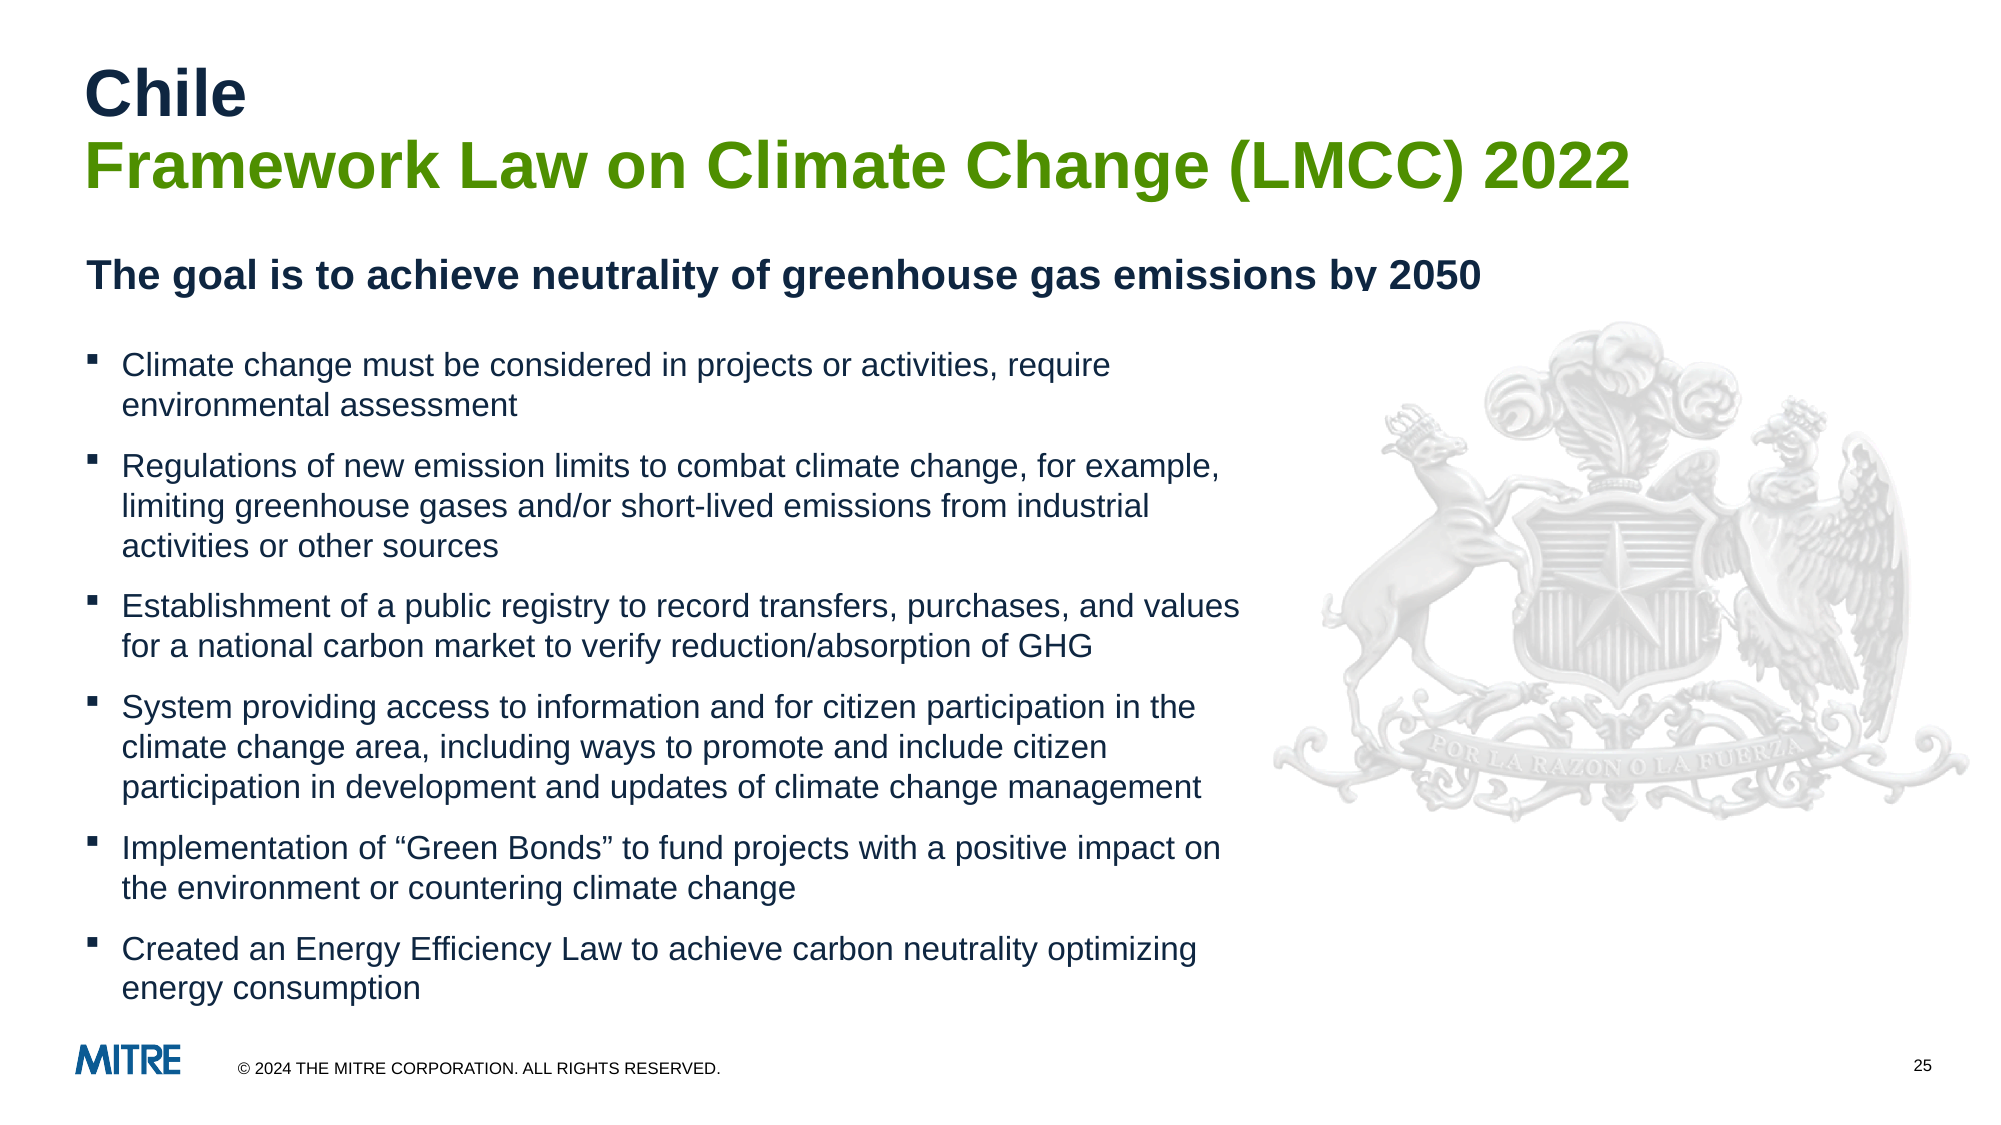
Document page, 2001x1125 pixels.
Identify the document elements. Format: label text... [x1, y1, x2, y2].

title Chile Framework Law on Climate Change (LMCC) 2022 [69, 60, 1933, 210]
footer © 2024 THE MITRE CORPORATION. ALL RIGHTS RESERVED. [237, 1037, 972, 1098]
picture [70, 1037, 188, 1083]
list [1248, 291, 2000, 852]
list Climate change must be considered in projects or activities, require environmental assessment Regulations of new emission limits to combat climate change, for example, limiting greenhouse gases and/or short-lived emissions from industrial activities or other sources Establishment of a public registry to record transfers, purchases, and values for a national carbon market to verify reduction/absorption of GHG System providing access to information and for citizen participation in the climate change area, including ways to promote and include citizen participation in development and updates of climate change management Implementation of “Green Bonds” to fund projects with a positive impact on the environment or countering climate change Created an Energy Efficiency Law to achieve carbon neutrality optimizing energy consumption [69, 335, 1282, 1008]
slide_number 25 [1830, 1050, 1933, 1080]
list The goal is to achieve neutrality of greenhouse gas emissions by 2050 [69, 239, 1597, 335]
